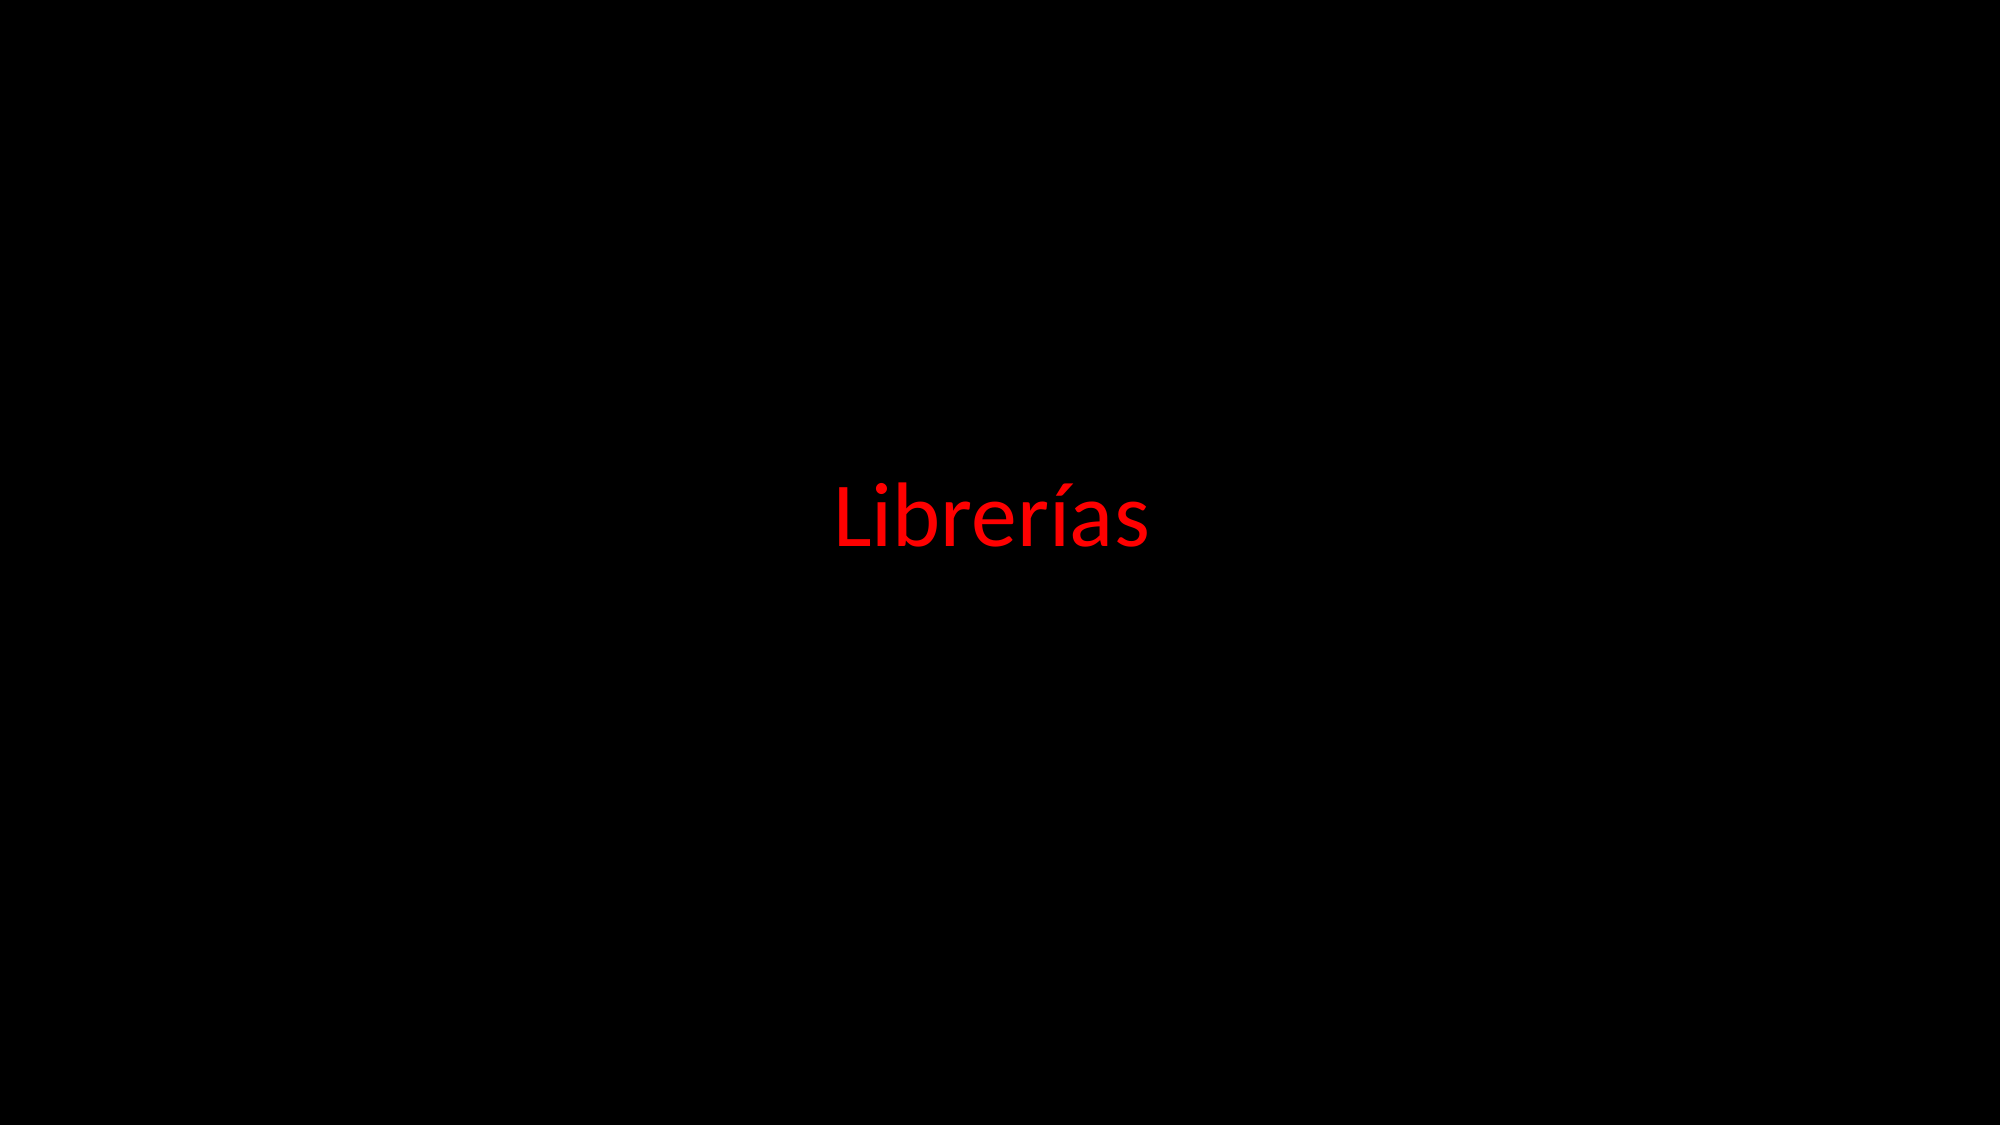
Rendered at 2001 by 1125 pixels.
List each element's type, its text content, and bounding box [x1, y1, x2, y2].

title Librerías [129, 307, 1855, 726]
